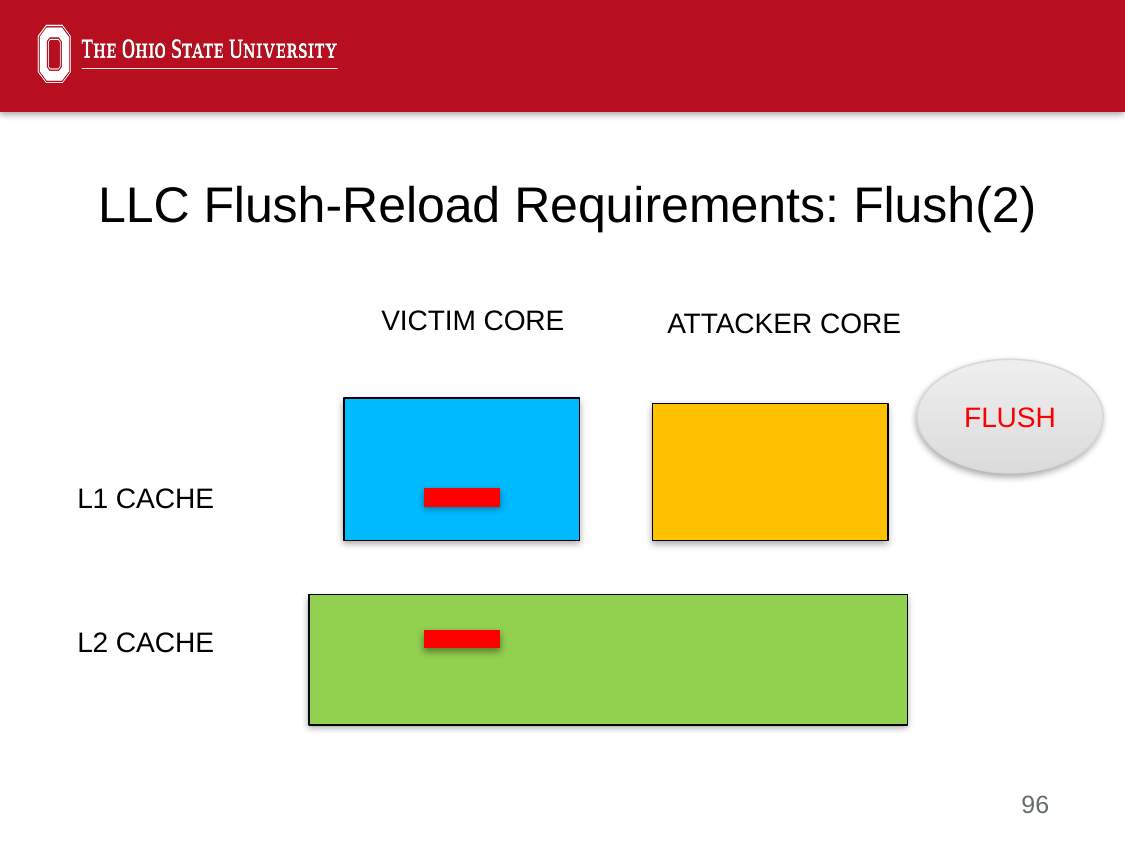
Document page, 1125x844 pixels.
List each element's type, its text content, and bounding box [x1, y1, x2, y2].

text_box FLUSH [916, 358, 1104, 474]
text_box LLC Flush-Reload Requirements: Flush(2) [47, 165, 1088, 240]
text_box VICTIM CORE [366, 294, 624, 344]
picture [37, 24, 338, 83]
text_box [343, 397, 580, 541]
text_box L2 CACHE [62, 617, 239, 666]
text_box ATTACKER CORE [652, 297, 927, 347]
text_box [652, 403, 889, 541]
text_box [308, 594, 908, 726]
text_box L1 CACHE [62, 473, 239, 522]
